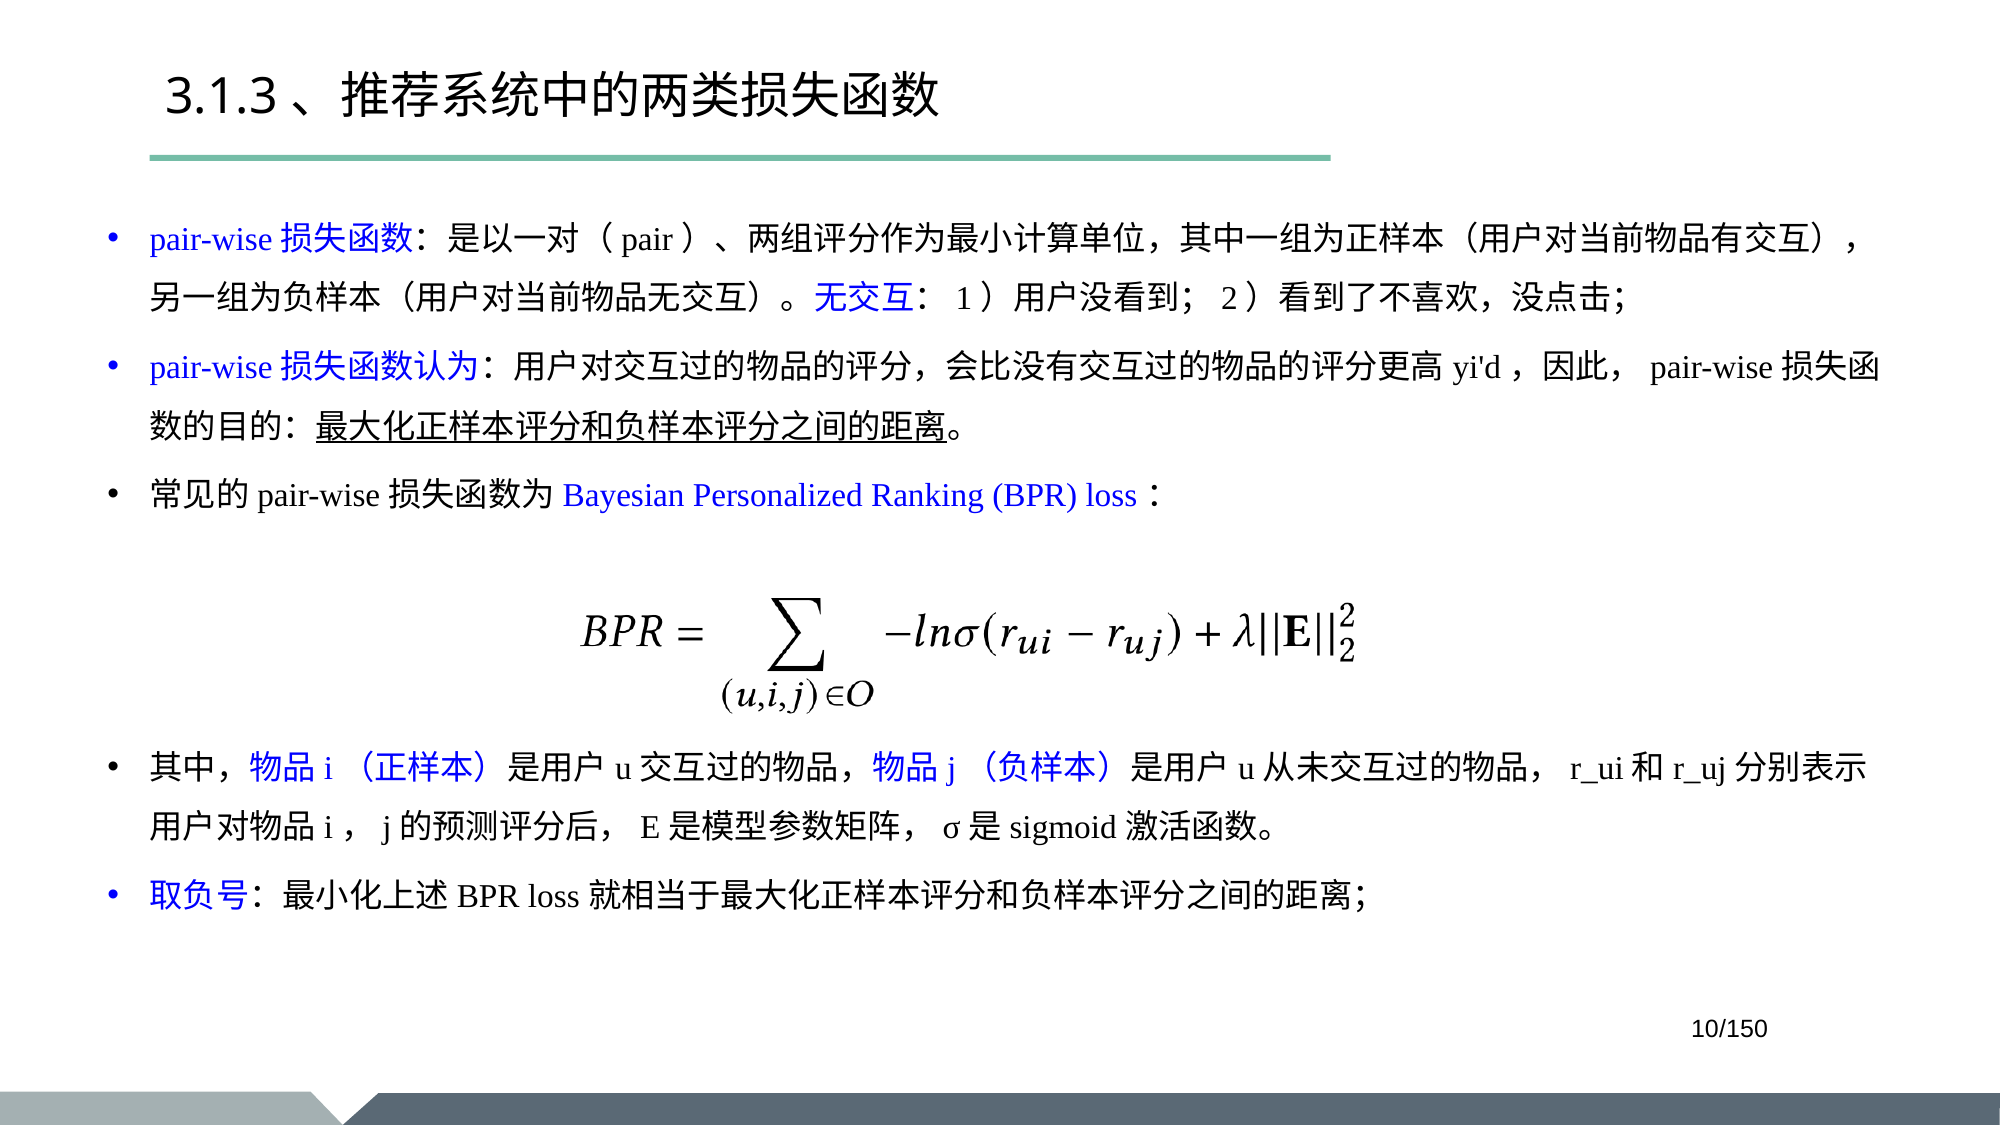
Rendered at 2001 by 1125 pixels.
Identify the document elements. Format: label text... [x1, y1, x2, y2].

list pair-wise损失函数：是以一对（pair）、两组评分作为最小计算单位，其中一组为正样本（用户对当前物品有交互），另一组为负样本（用户对当前物品无交互）。无交互：1）用户没看到；2）看到了不喜欢，没点击； pair-wise损失函数认为：用户对交互过的物品的评分，会比没有交互过的物品的评分更高yi'd，因此，pair-wise损失函数的目的：最大化正样本评分和负样本评分之间的距离。 常见的pair-wise损失函数为Bayesian Personalized Ranking (BPR) loss： 其中，物品i（正样本）是用户u交互过的物品，物品j（负样本）是用户u从未交互过的物品，r_ui和r_uj分别表示用户对物品i，j的预测评分后，E是模型参数矩阵，σ是sigmoid激活函数。 取负号：最小化上述BPR loss就相当于最大化正样本评分和负样本评分之间的距离； [99, 188, 1901, 1033]
title 3.1.3、推荐系统中的两类损失函数 [157, 28, 1406, 159]
picture [557, 575, 1383, 732]
slide_number /150 [1680, 1004, 1777, 1051]
